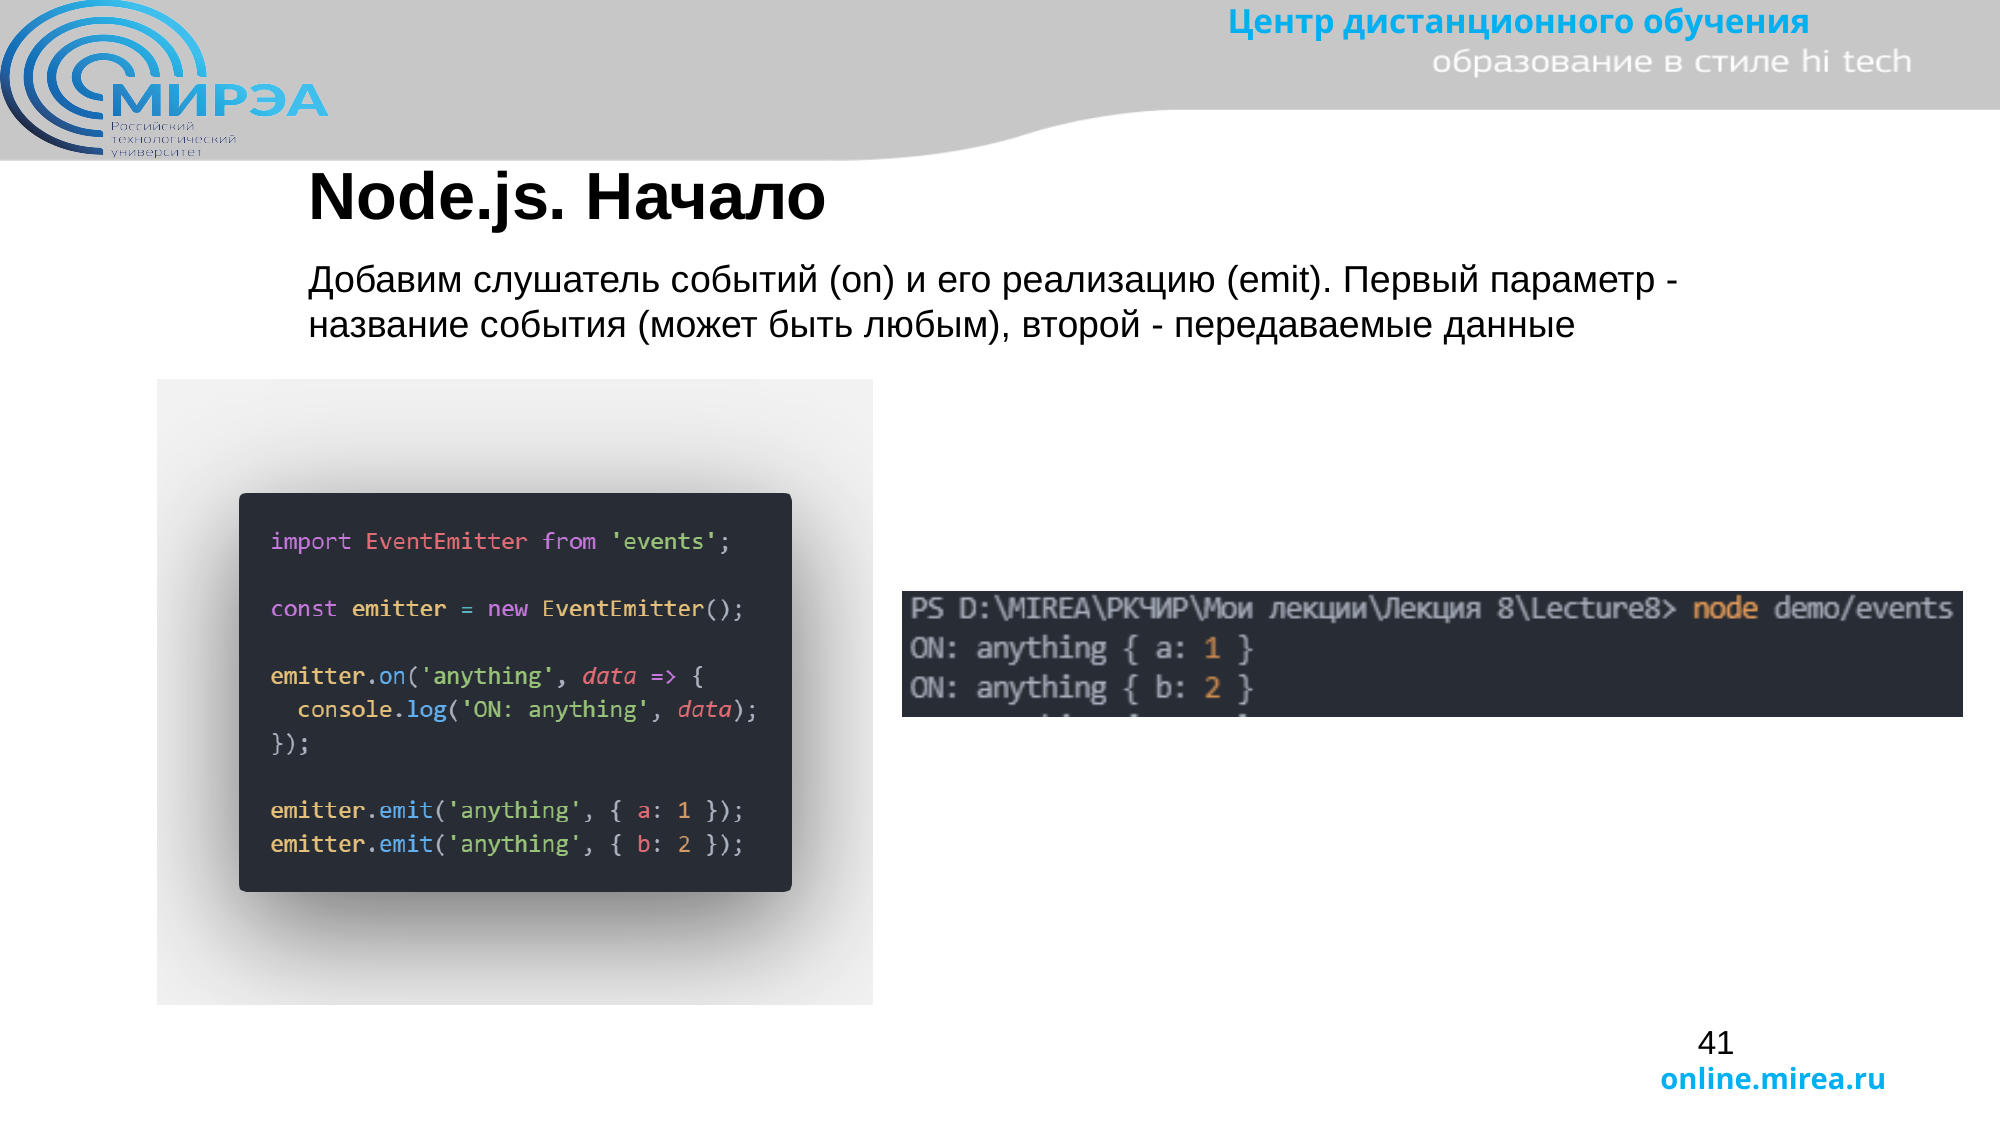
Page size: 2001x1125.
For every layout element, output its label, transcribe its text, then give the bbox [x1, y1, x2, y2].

picture [0, 0, 329, 159]
text_box 41 [1400, 1013, 1750, 1058]
picture [902, 591, 1963, 718]
text_box Node.js. Начало [293, 145, 1737, 241]
picture [157, 379, 873, 1005]
text_box Добавим слушатель событий (on) и его реализацию (emit). Первый параметр - название события (может быть любым), второй - передаваемые данные [293, 247, 1792, 366]
